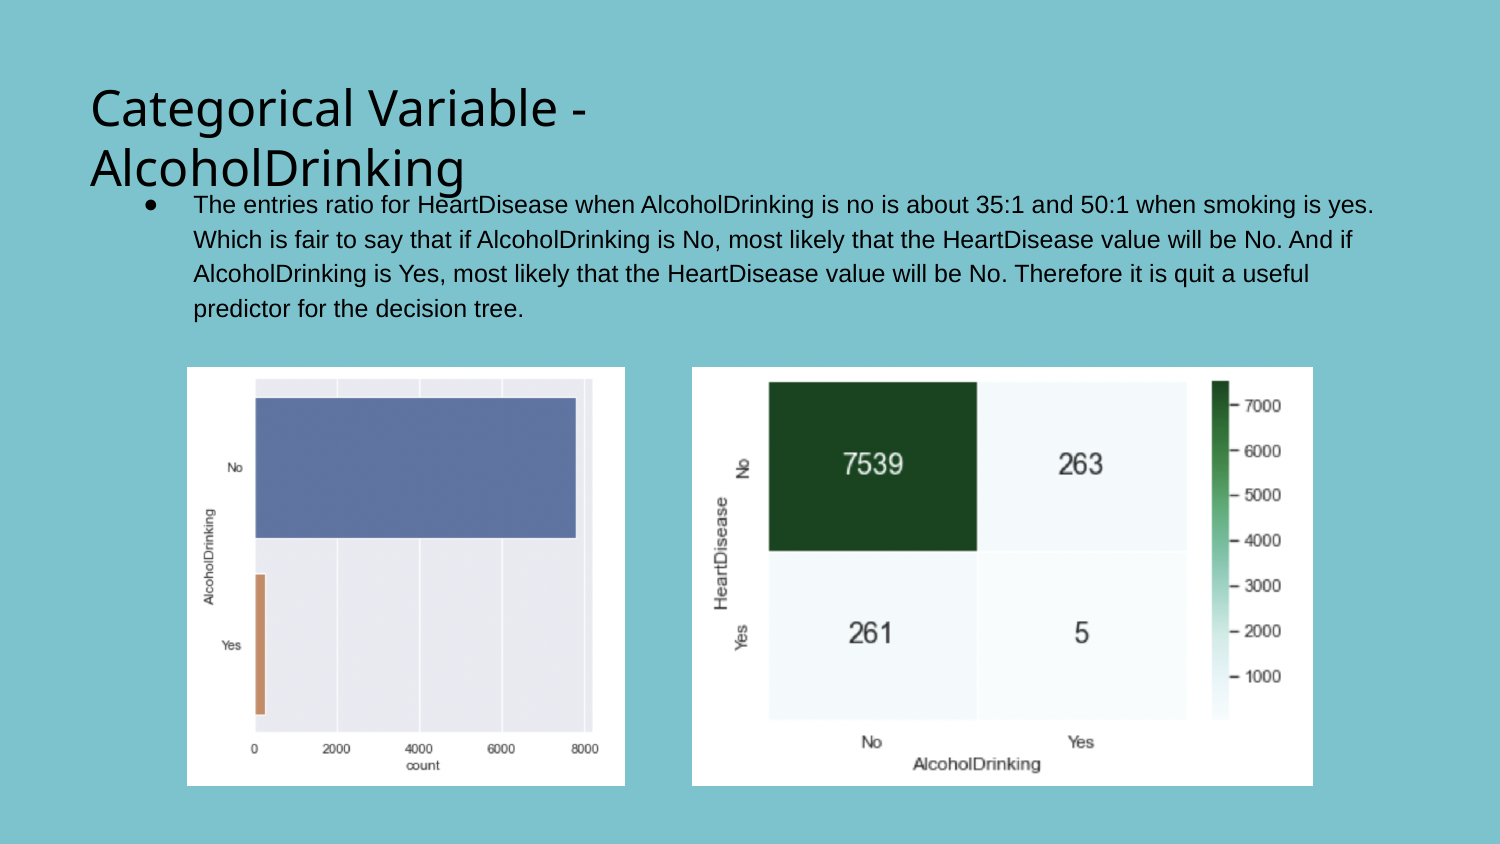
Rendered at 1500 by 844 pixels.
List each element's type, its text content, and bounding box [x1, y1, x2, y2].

text_box Categorical Variable - AlcoholDrinking [75, 61, 953, 212]
title The entries ratio for HeartDisease when AlcoholDrinking is no is about 35:1 and 50:1 when smoking is yes. Which is fair to say that if AlcoholDrinking is No, most likely that the HeartDisease value will be No. And if AlcoholDrinking is Yes, most likely that the HeartDisease value will be No. Therefore it is quit a useful predictor for the decision tree. [103, 169, 1397, 324]
picture [187, 366, 626, 787]
picture [691, 366, 1313, 787]
